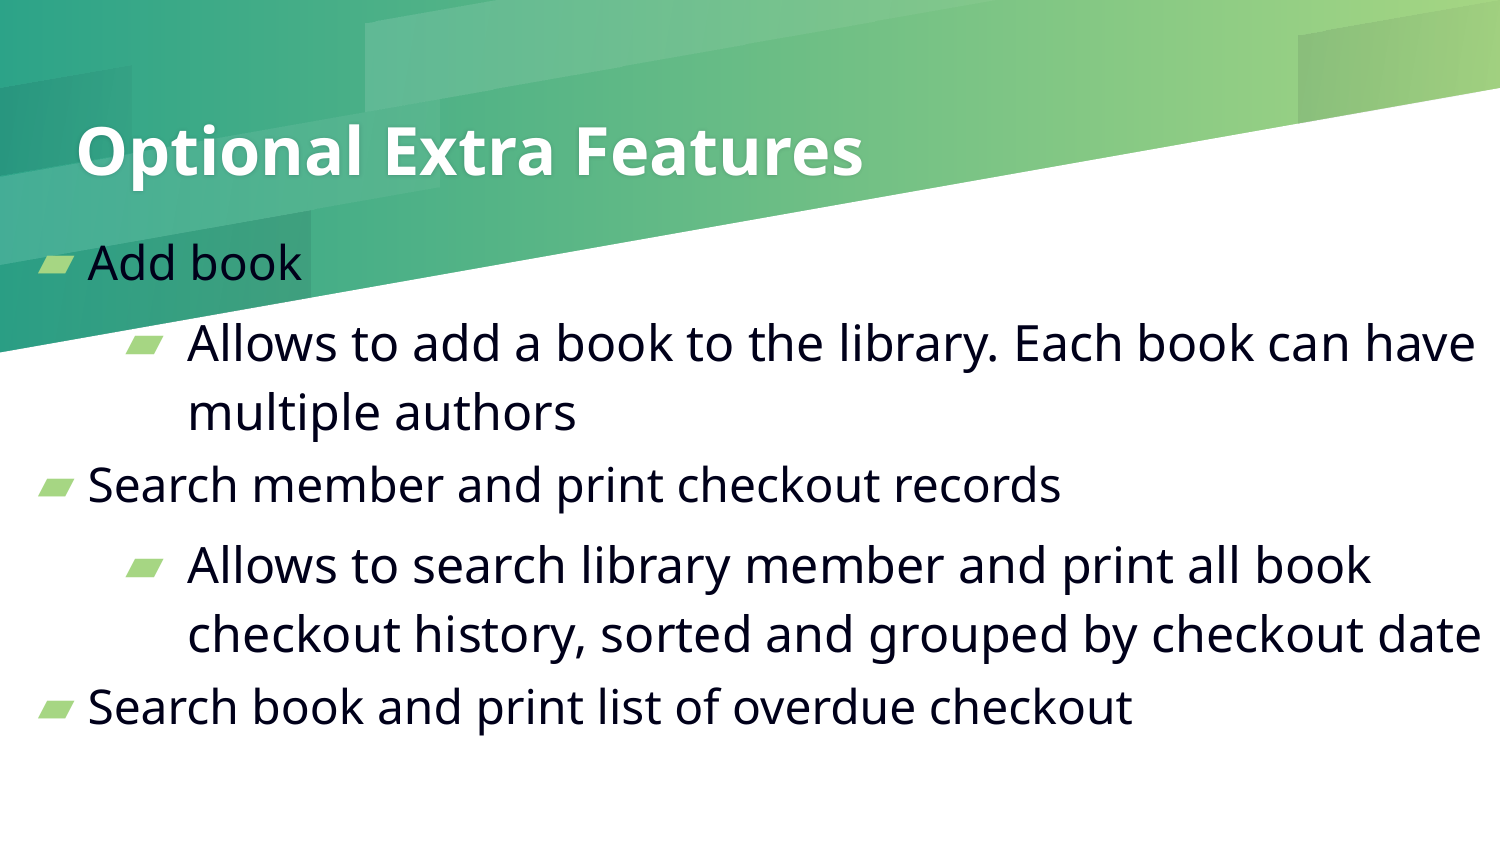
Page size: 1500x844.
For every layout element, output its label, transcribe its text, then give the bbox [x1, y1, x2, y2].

title Optional Extra Features [74, 0, 976, 223]
text_box Add book Allows to add a book to the library. Each book can have multiple authors Search member and print checkout records Allows to search library member and print all book checkout history, sorted and grouped by checkout date Search book and print list of overdue checkout [30, 223, 1500, 742]
